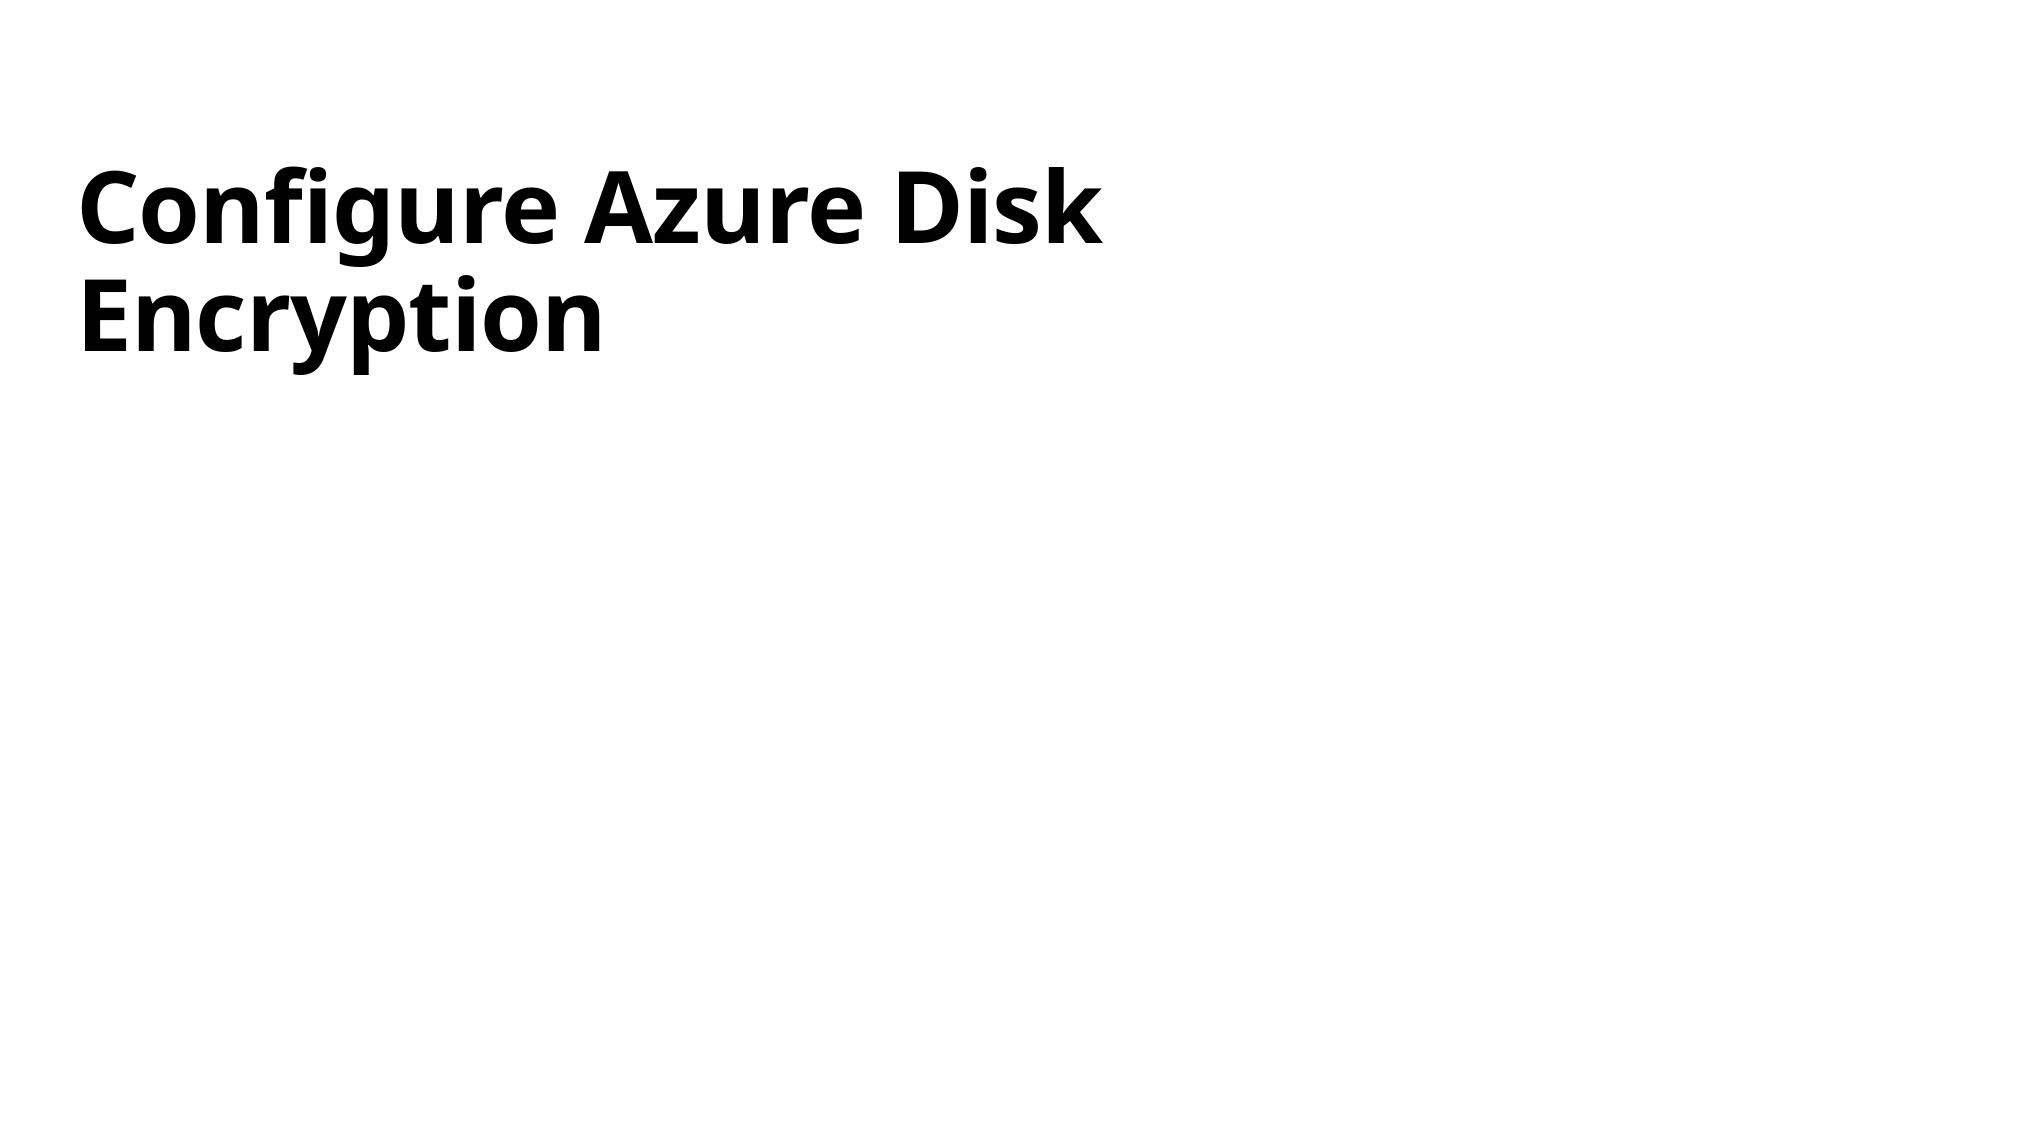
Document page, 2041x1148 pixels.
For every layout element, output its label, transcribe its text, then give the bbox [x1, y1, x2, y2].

title Configure Azure Disk Encryption [76, 157, 1324, 753]
